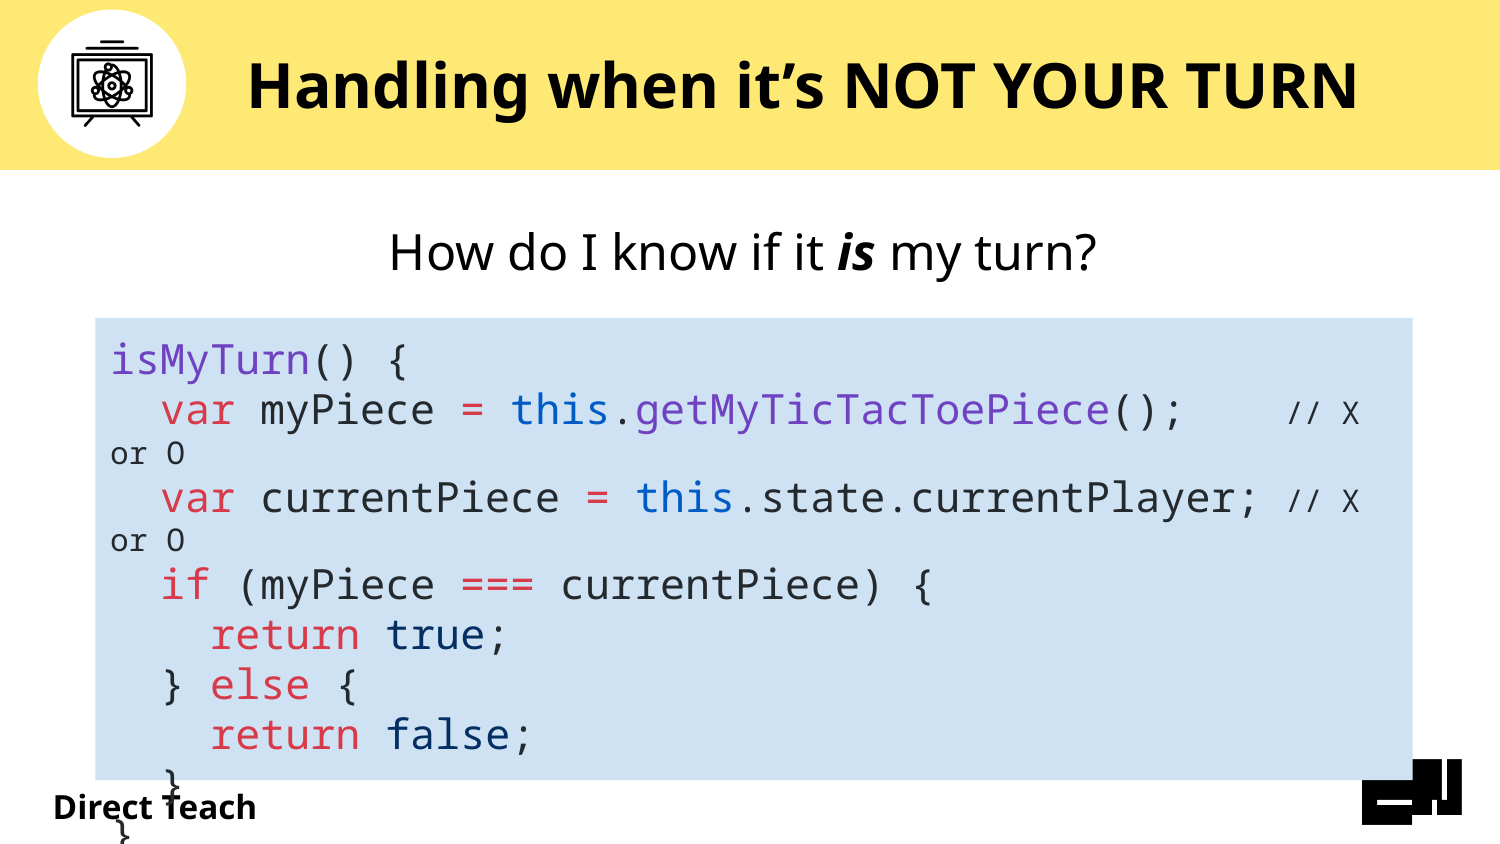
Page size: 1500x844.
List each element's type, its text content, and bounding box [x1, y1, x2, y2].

text_box How do I know if it is my turn? [44, 205, 1442, 321]
picture [67, 38, 157, 129]
picture [1362, 759, 1462, 825]
title Handling when it’s NOT YOUR TURN [231, 9, 1463, 158]
text_box isMyTurn() { var myPiece = this.getMyTicTacToePiece(); // X or O var currentPiece = this.state.currentPlayer; // X or O if (myPiece === currentPiece) { return true; } else { return false; } } [95, 317, 1413, 781]
